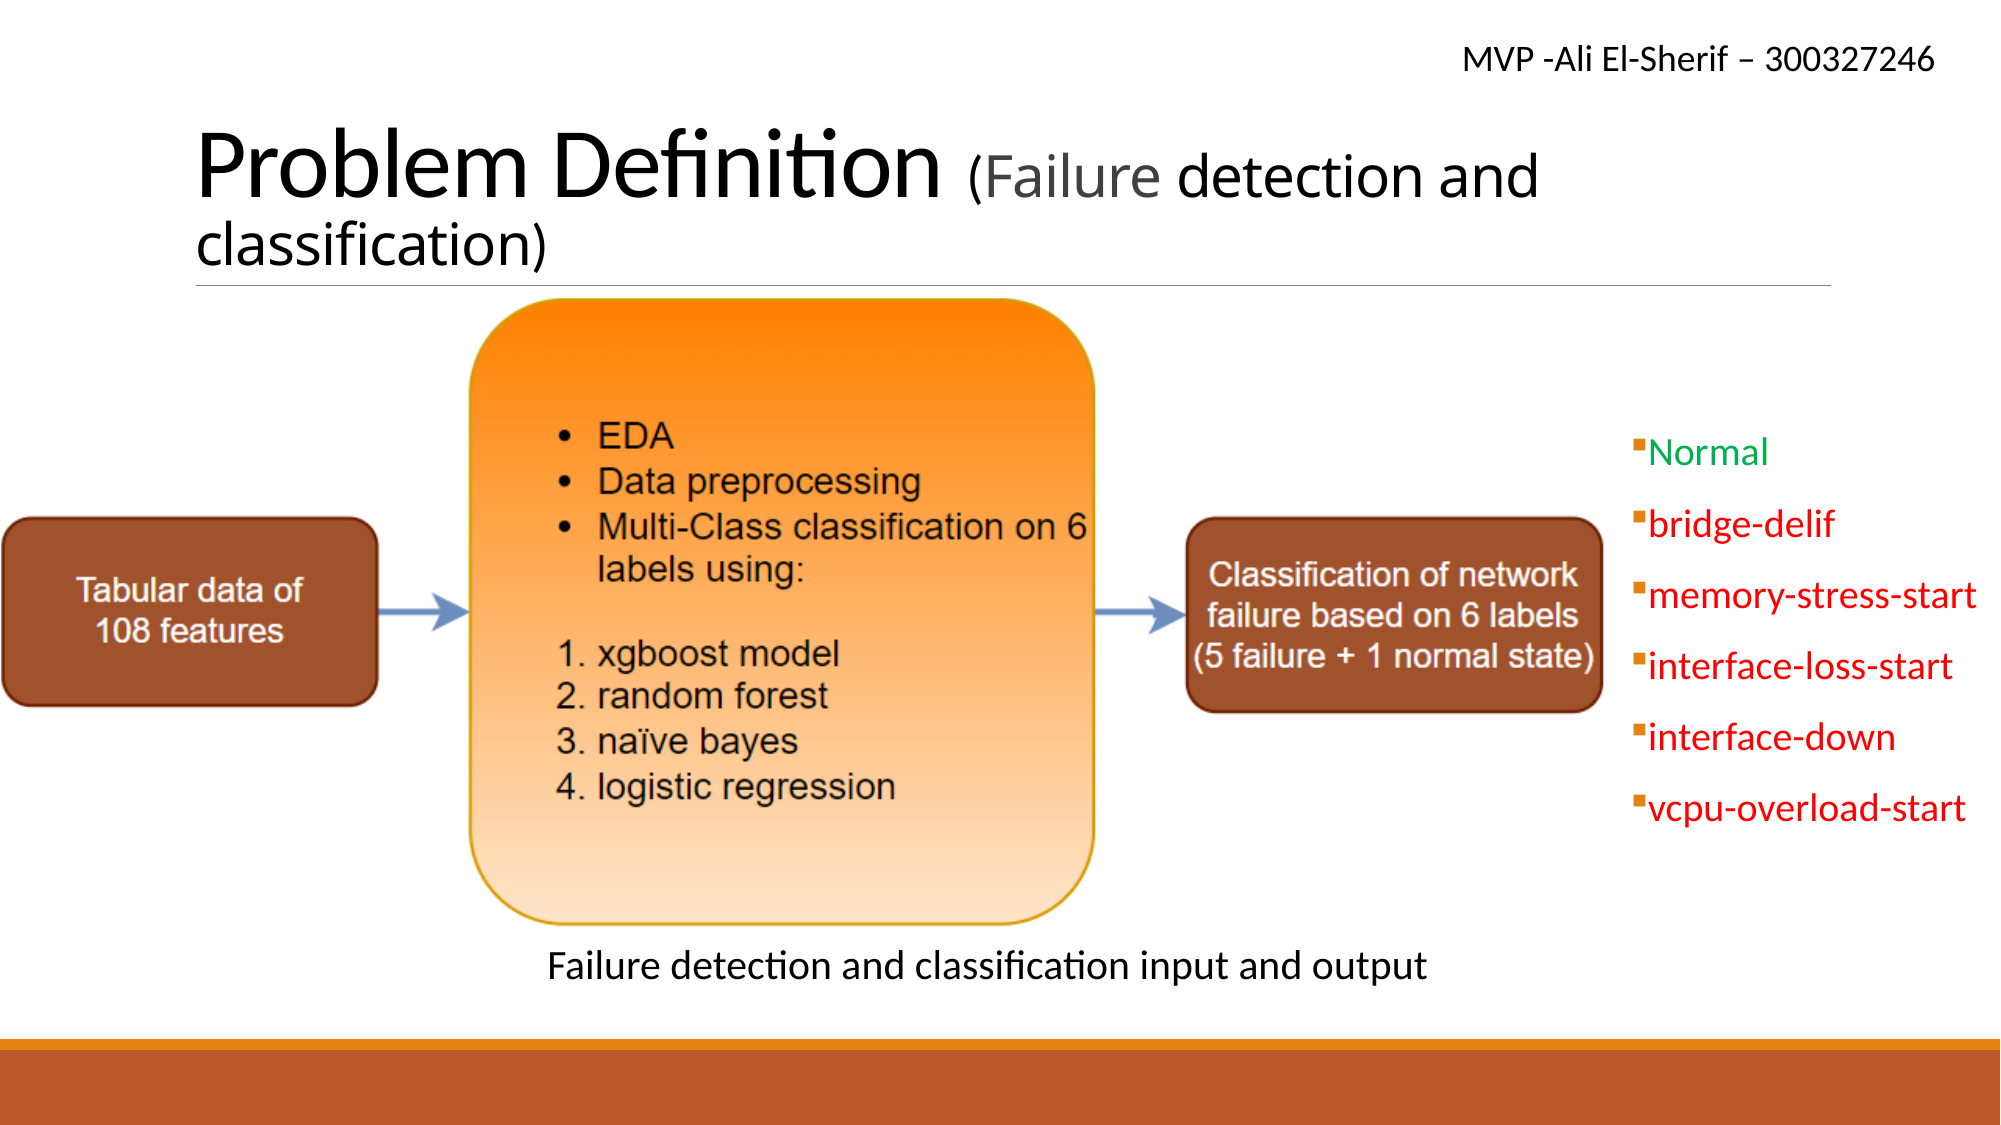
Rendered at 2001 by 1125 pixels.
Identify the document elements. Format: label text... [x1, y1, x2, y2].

picture [0, 285, 1606, 931]
text_box Failure detection and classification input and output [532, 941, 1478, 995]
list Normal bridge-delif memory-stress-start interface-loss-start interface-down vcpu-overload-start [1630, 423, 2000, 840]
text_box MVP -Ali El-Sherif – 300327246 [1447, 26, 1960, 87]
title Problem Definition (Failure detection and classification) [180, 47, 1830, 285]
